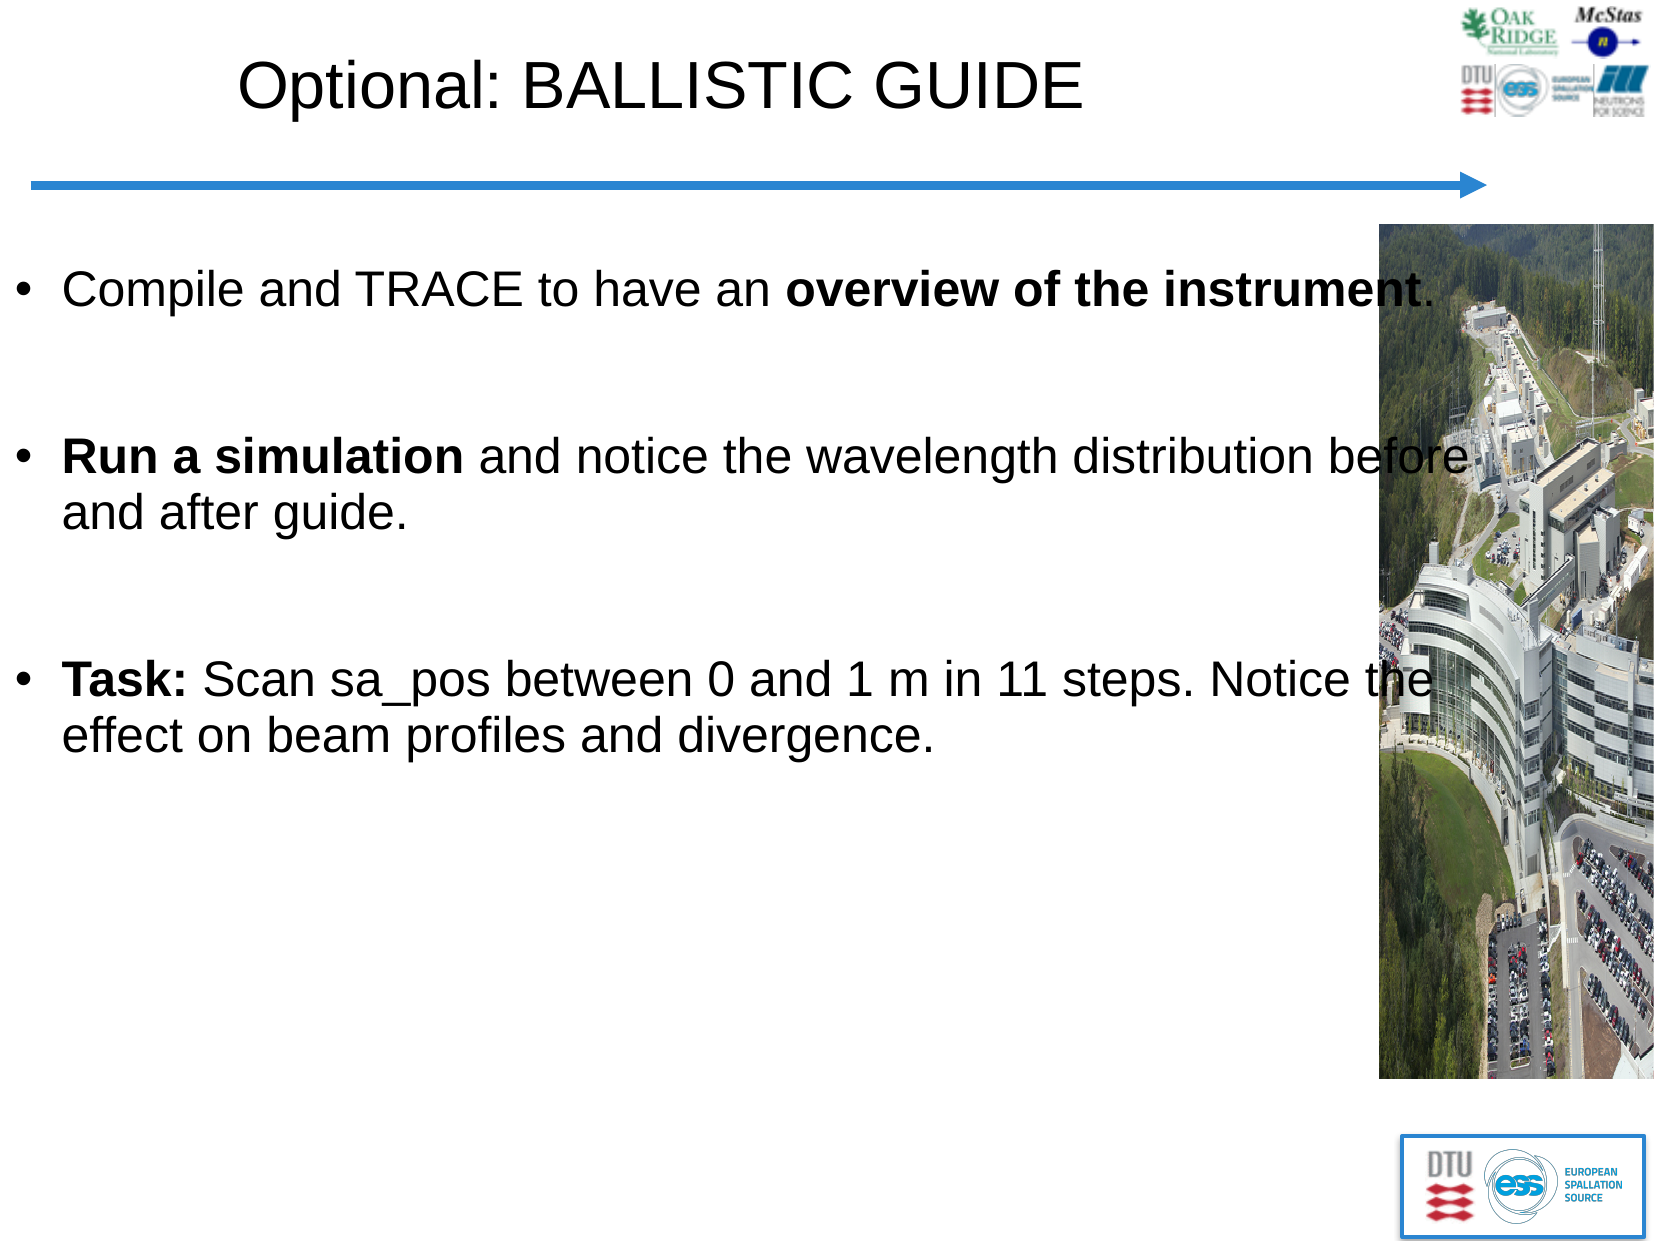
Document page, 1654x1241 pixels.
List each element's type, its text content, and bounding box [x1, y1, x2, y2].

picture [1379, 224, 1654, 1079]
picture [1460, 64, 1651, 117]
picture [1459, 6, 1652, 59]
text_box Optional: BALLISTIC GUIDE [212, 41, 1111, 131]
text_box Compile and TRACE to have an overview of the instrument. Run a simulation and notice the wavelength distribution before and after guide. Task: Scan sa_pos between 0 and 1 m in 11 steps. Notice the effect on beam profiles and divergence. [0, 194, 1501, 772]
picture [1484, 1149, 1622, 1224]
picture [1425, 1149, 1476, 1224]
